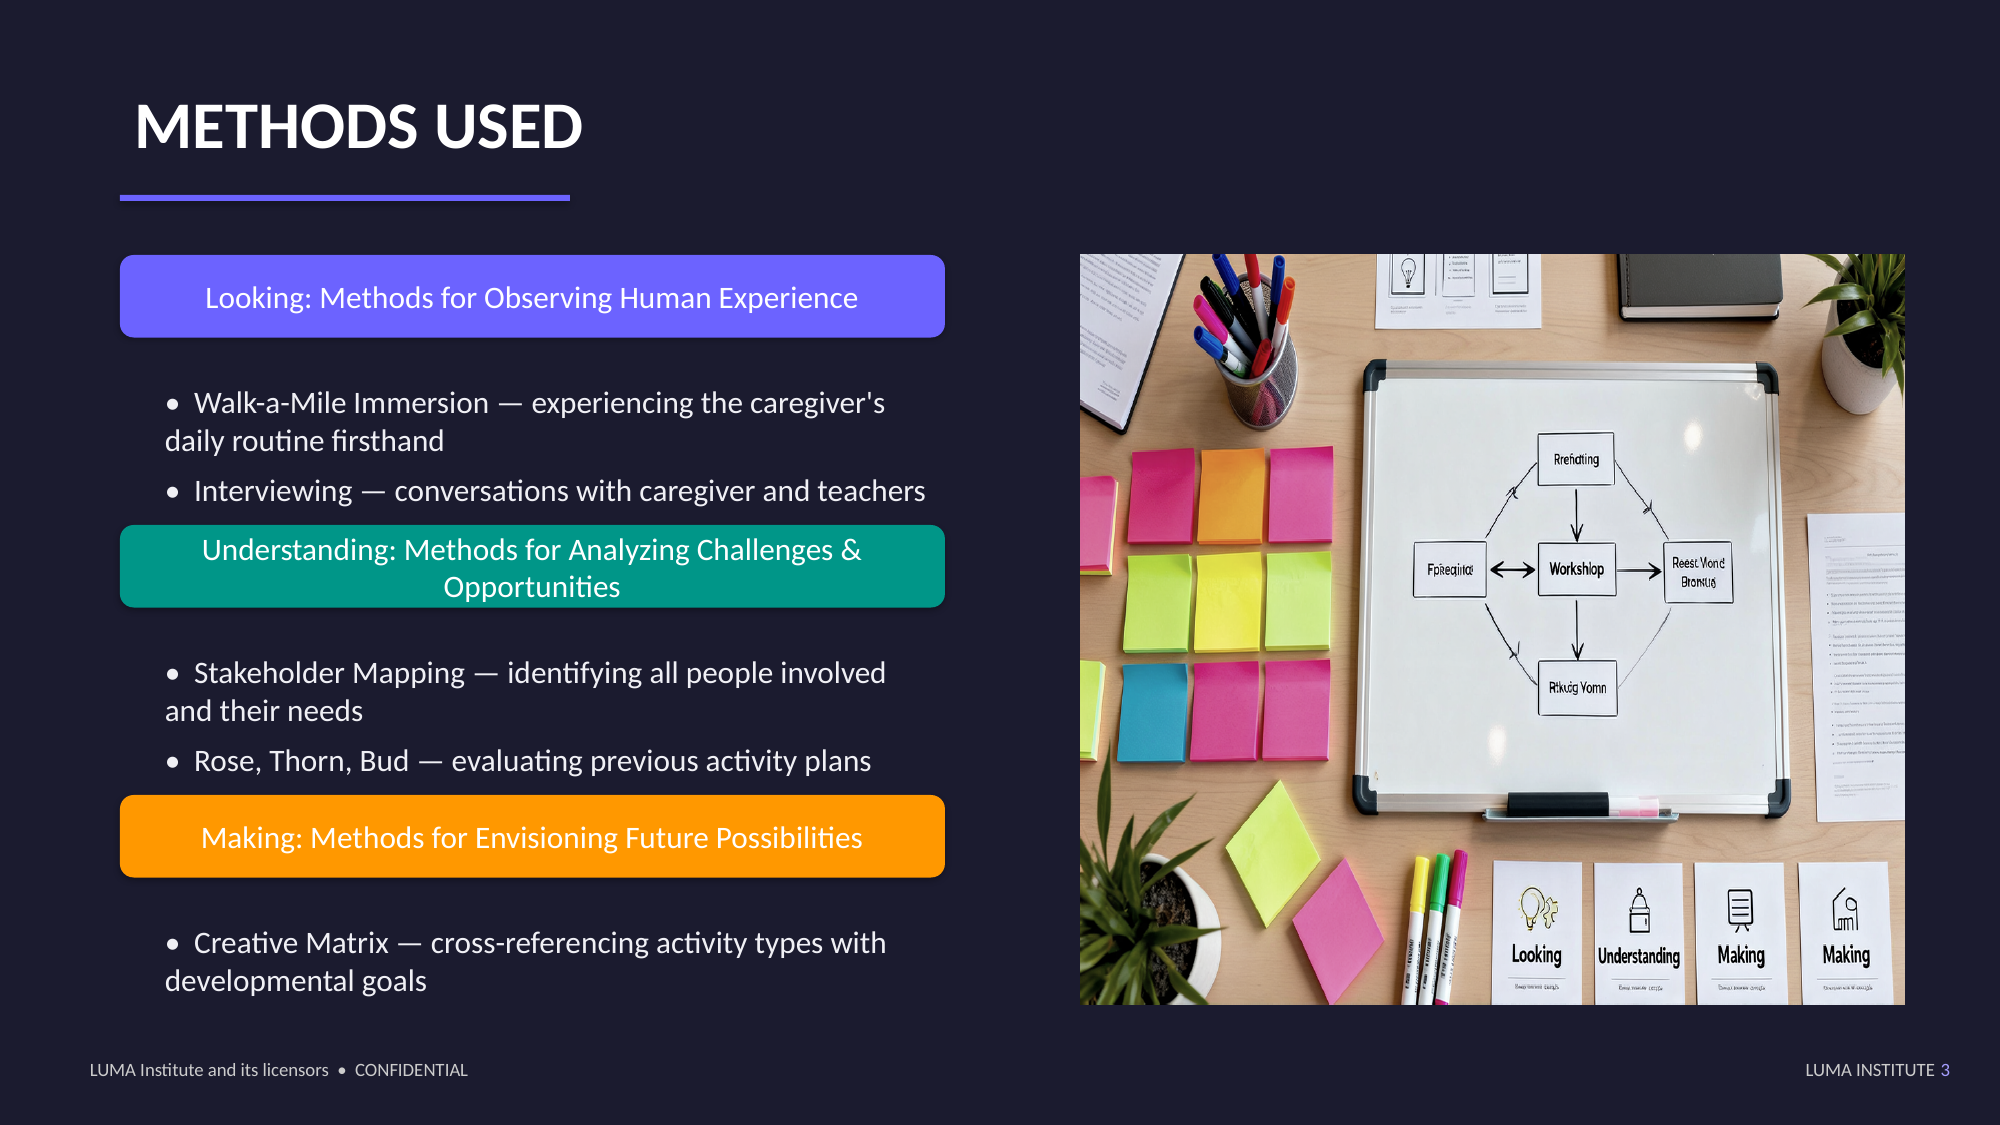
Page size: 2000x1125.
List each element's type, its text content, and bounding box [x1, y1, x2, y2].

text_box Looking: Methods for Observing Human Experience [119, 254, 946, 339]
text_box Making: Methods for Envisioning Future Possibilities [119, 794, 946, 879]
text_box • Walk-a-Mile Immersion — experiencing the caregiver's daily routine firsthand • Interviewing — conversations with caregiver and teachers [149, 374, 945, 515]
text_box LUMA INSTITUTE [1724, 1050, 1844, 1088]
text_box • Stakeholder Mapping — identifying all people involved and their needs • Rose, Thorn, Bud — evaluating previous activity plans [149, 644, 945, 785]
picture [1079, 254, 1906, 1006]
text_box METHODS USED [119, 74, 1770, 170]
text_box Understanding: Methods for Analyzing Challenges & Opportunities [119, 524, 946, 609]
text_box [119, 194, 571, 202]
text_box • Creative Matrix — cross-referencing activity types with developmental goals [149, 914, 945, 1005]
text_box LUMA Institute and its licensors • CONFIDENTIAL [74, 1050, 675, 1088]
text_box 3 [1844, 1050, 1965, 1088]
